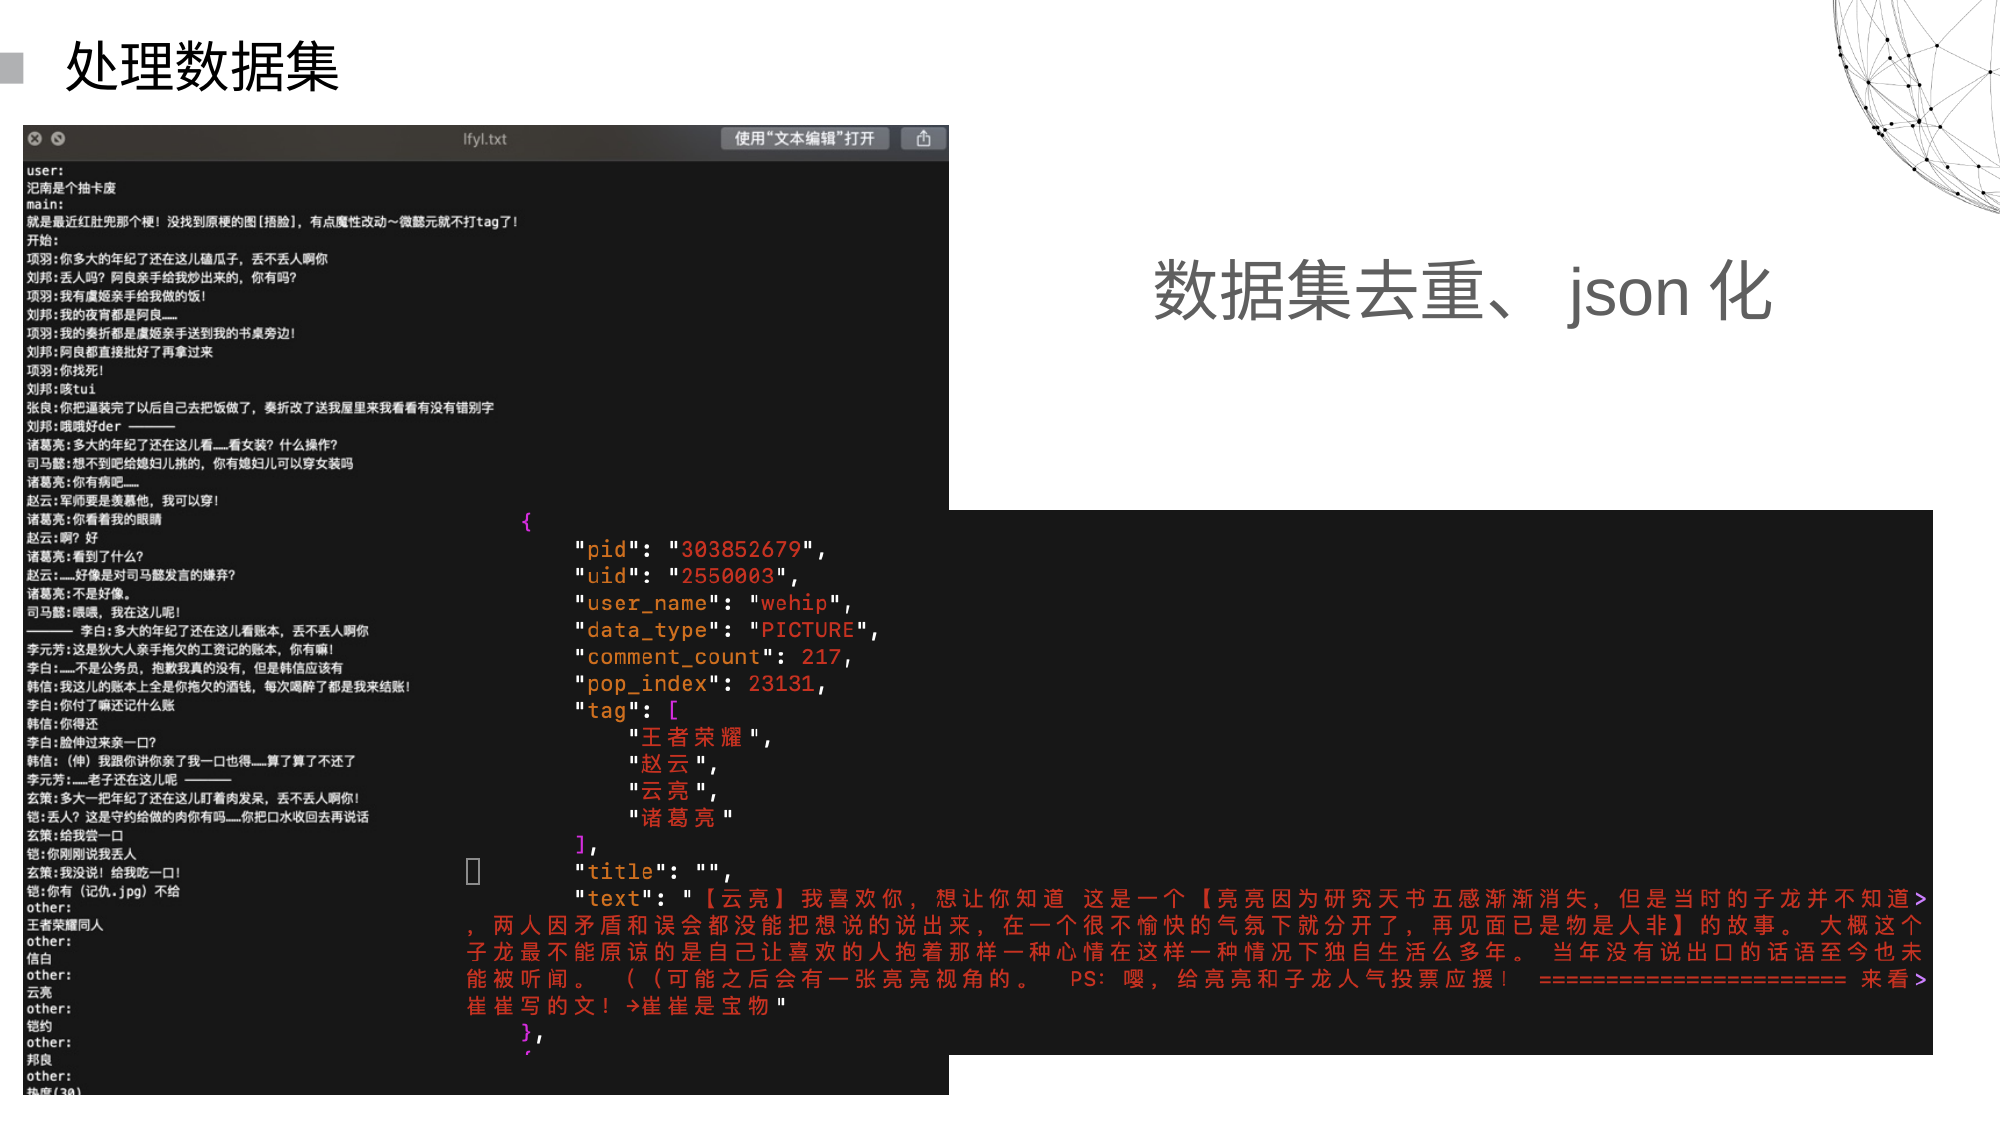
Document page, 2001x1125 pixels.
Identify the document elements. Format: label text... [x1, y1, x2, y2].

picture [23, 0, 2000, 1095]
text_box 处理数据集 [49, 25, 356, 107]
text_box [0, 52, 24, 85]
text_box 数据集去重、json化 [1138, 225, 1789, 337]
